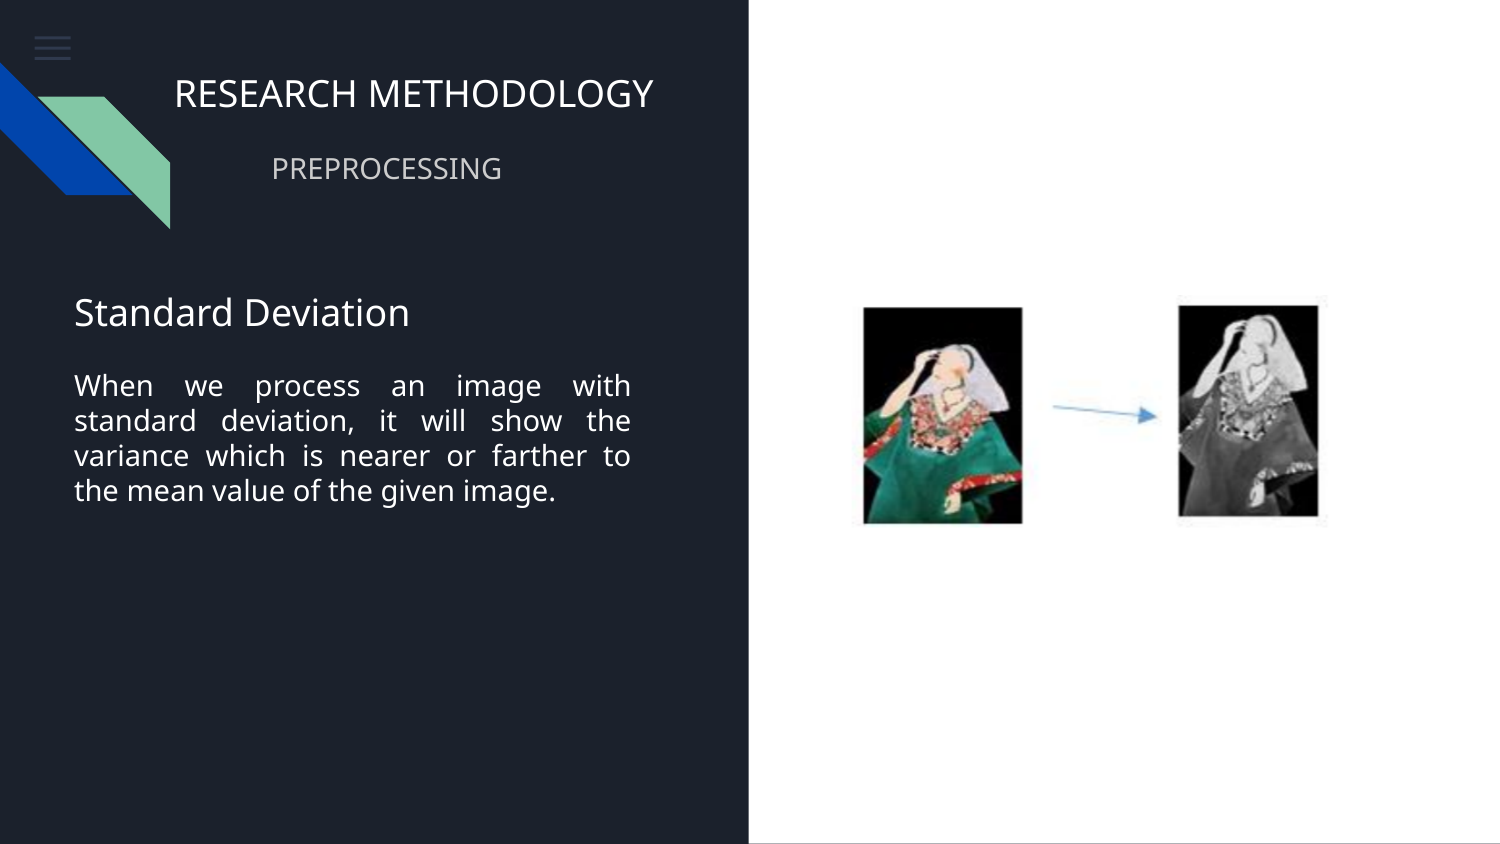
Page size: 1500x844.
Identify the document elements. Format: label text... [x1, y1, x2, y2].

picture [834, 295, 1364, 532]
title Standard Deviation When we process an image with standard deviation, it will show the variance which is nearer or farther to the mean value of the given image. [59, 267, 648, 714]
title RESEARCH METHODOLOGY PREPROCESSING [158, 55, 1314, 206]
